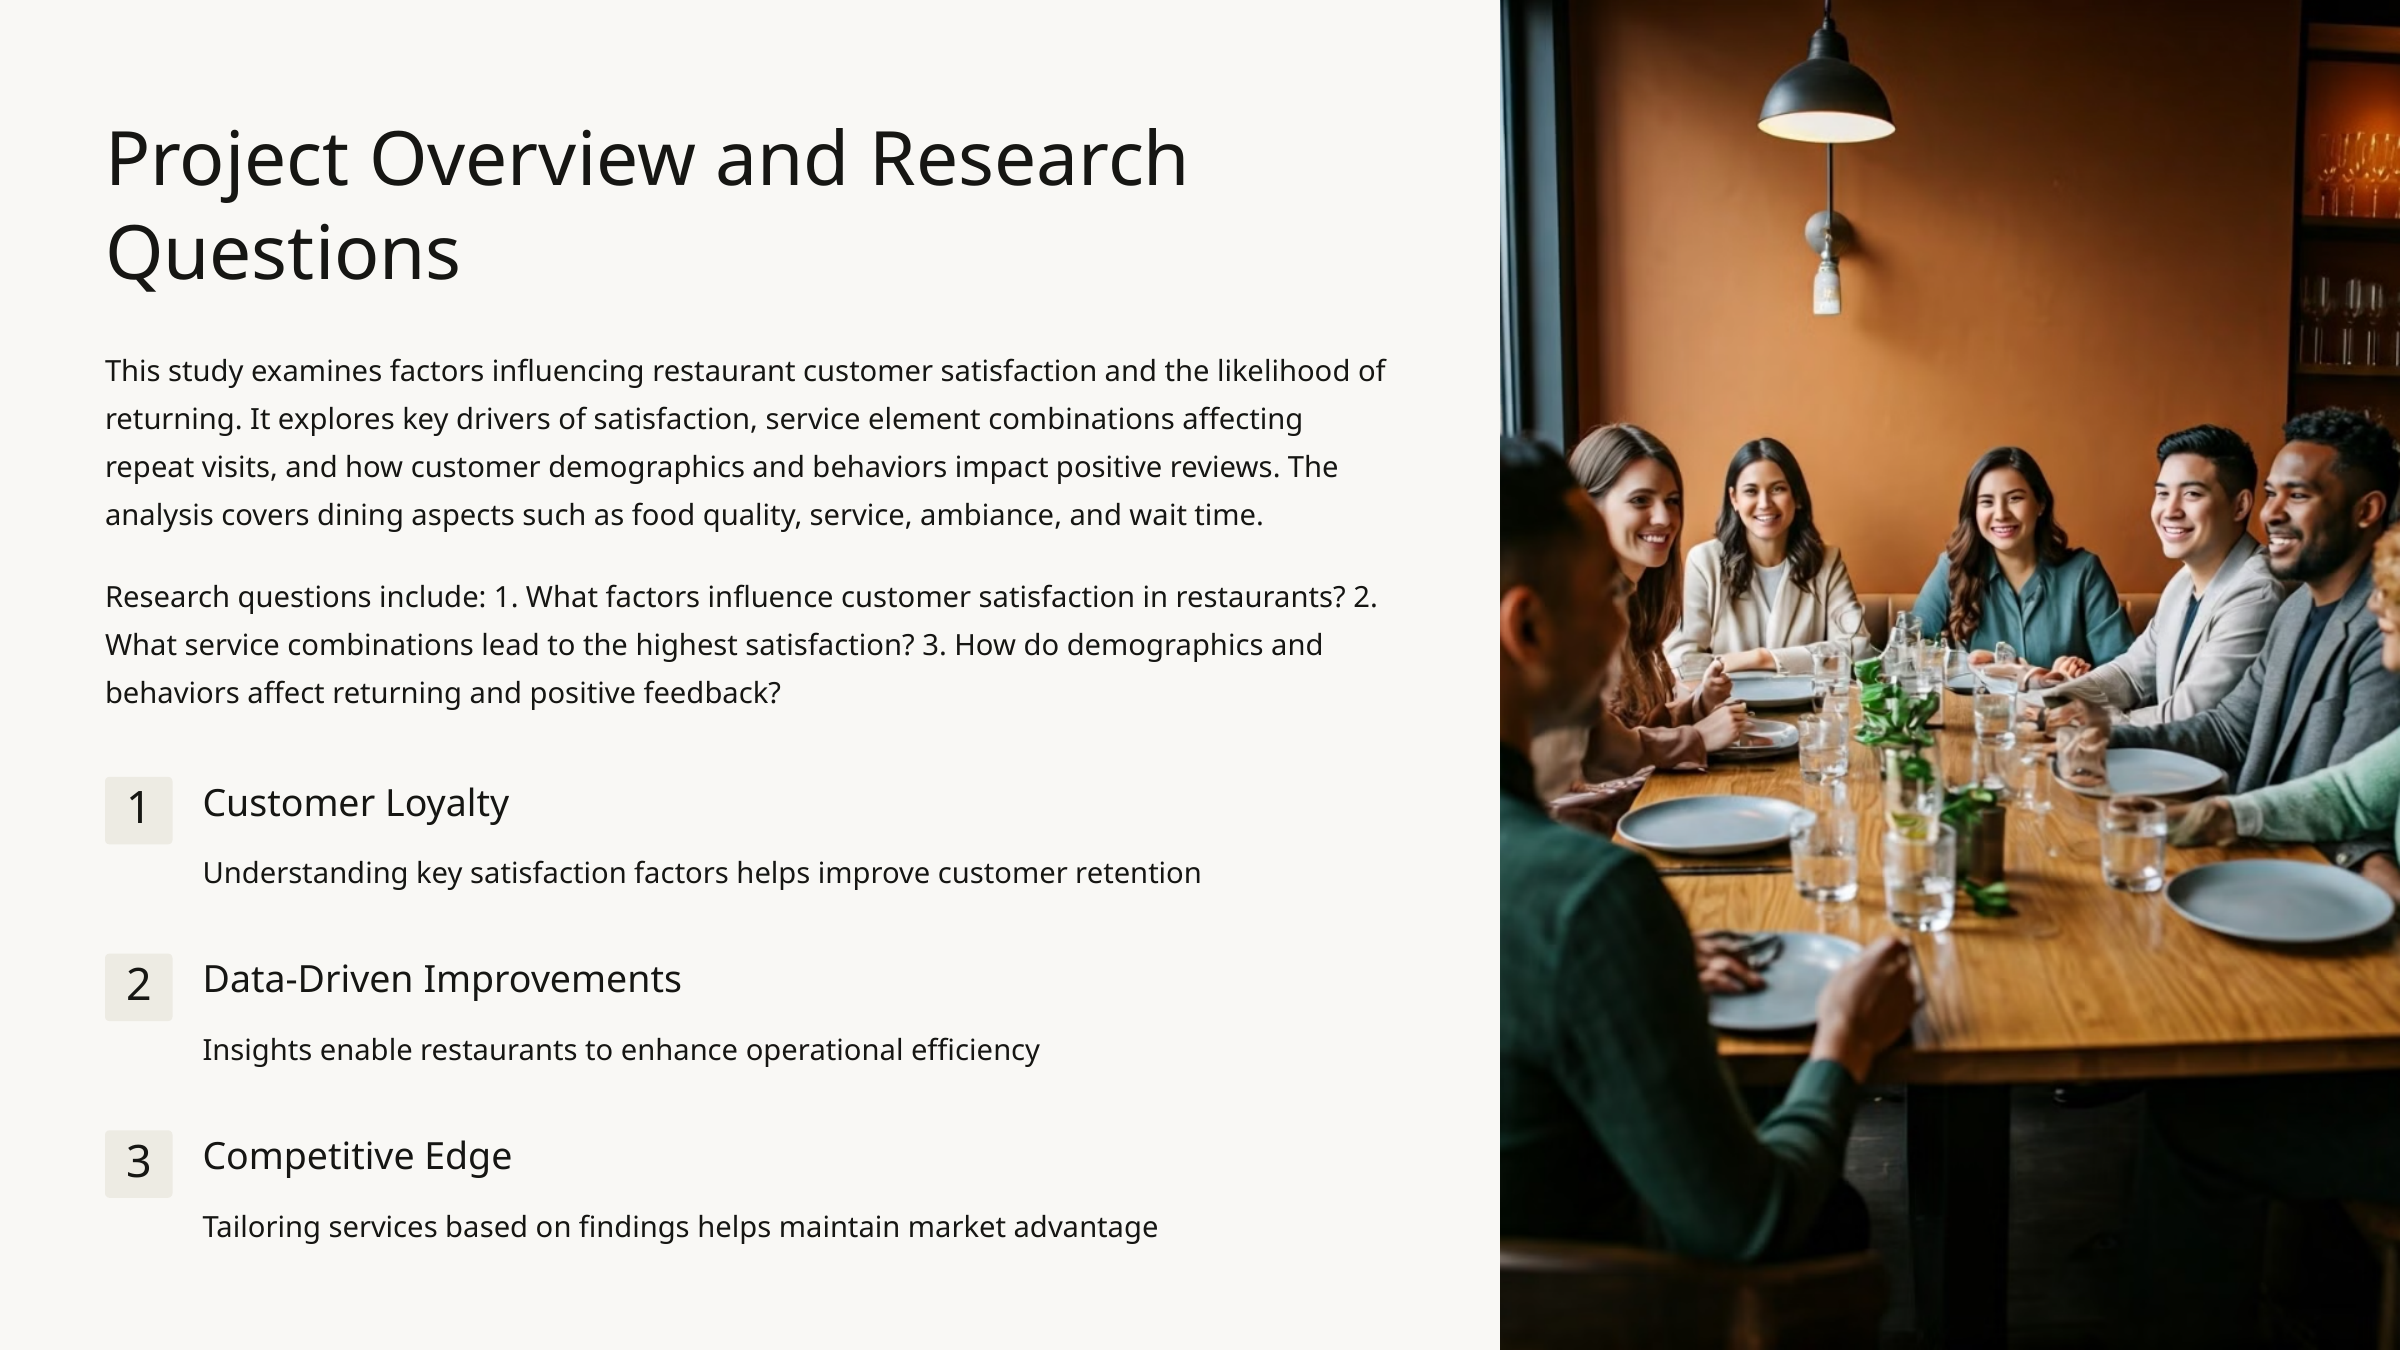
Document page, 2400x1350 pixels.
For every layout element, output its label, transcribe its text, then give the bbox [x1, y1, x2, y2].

text_box 3 [125, 1141, 153, 1187]
text_box 1 [131, 788, 147, 834]
text_box Insights enable restaurants to enhance operational efficiency [202, 1018, 1395, 1067]
text_box Customer Loyalty [202, 776, 578, 824]
text_box Data-Driven Improvements [202, 953, 684, 1001]
text_box Tailoring services based on findings helps maintain market advantage [202, 1195, 1395, 1244]
text_box [105, 776, 173, 845]
text_box Project Overview and Research Questions [105, 106, 1395, 295]
text_box [105, 953, 173, 1022]
text_box Understanding key satisfaction factors helps improve customer retention [202, 841, 1395, 890]
text_box [105, 1130, 173, 1198]
text_box Competitive Edge [202, 1130, 578, 1178]
picture [1499, 0, 2400, 1350]
text_box Research questions include: 1. What factors influence customer satisfaction in restaurants? 2. What service combinations lead to the highest satisfaction? 3. How do demographics and behaviors affect returning and positive feedback? [105, 565, 1395, 710]
text_box 2 [125, 964, 152, 1010]
text_box This study examines factors influencing restaurant customer satisfaction and the likelihood of returning. It explores key drivers of satisfaction, service element combinations affecting repeat visits, and how customer demographics and behaviors impact positive reviews. The analysis covers dining aspects such as food quality, service, ambiance, and wait time. [105, 339, 1395, 532]
